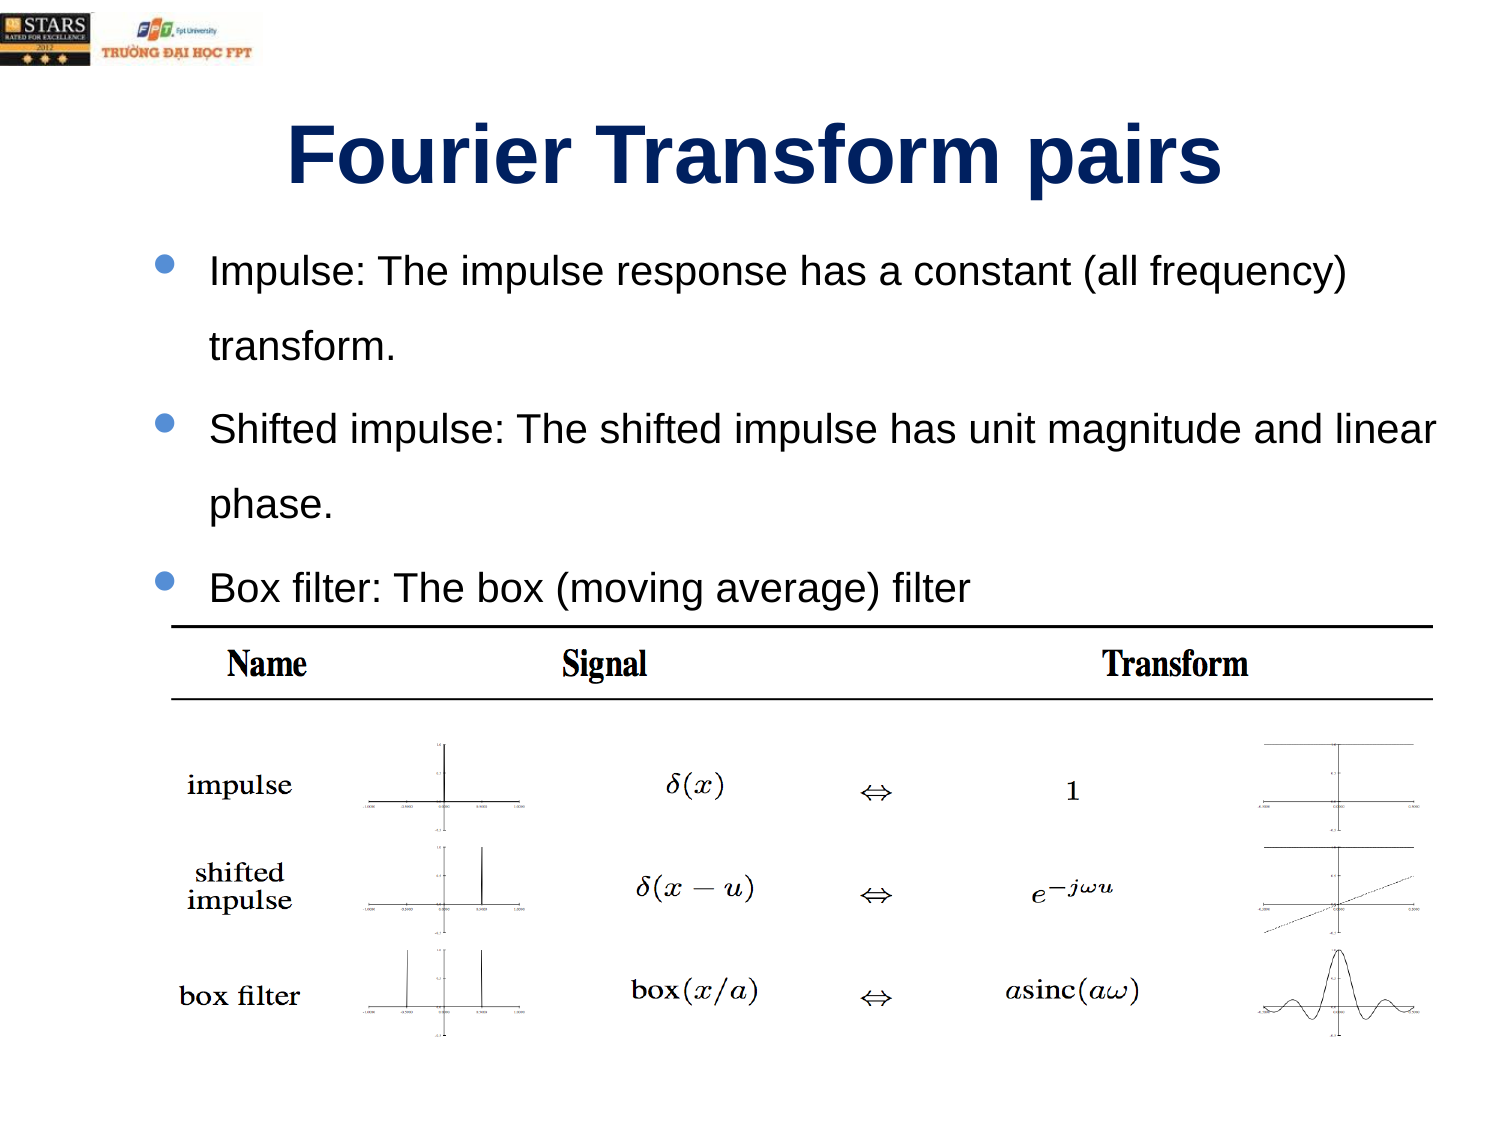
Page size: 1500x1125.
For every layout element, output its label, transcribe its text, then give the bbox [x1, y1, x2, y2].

list Impulse: The impulse response has a constant (all frequency) transform. Shifted impulse: The shifted impulse has unit magnitude and linear phase. Box filter: The box (moving average) filter [137, 153, 1500, 581]
picture [0, 12, 263, 66]
picture [171, 624, 1434, 706]
title Fourier Transform pairs [80, 97, 1431, 203]
picture [171, 738, 1426, 1043]
